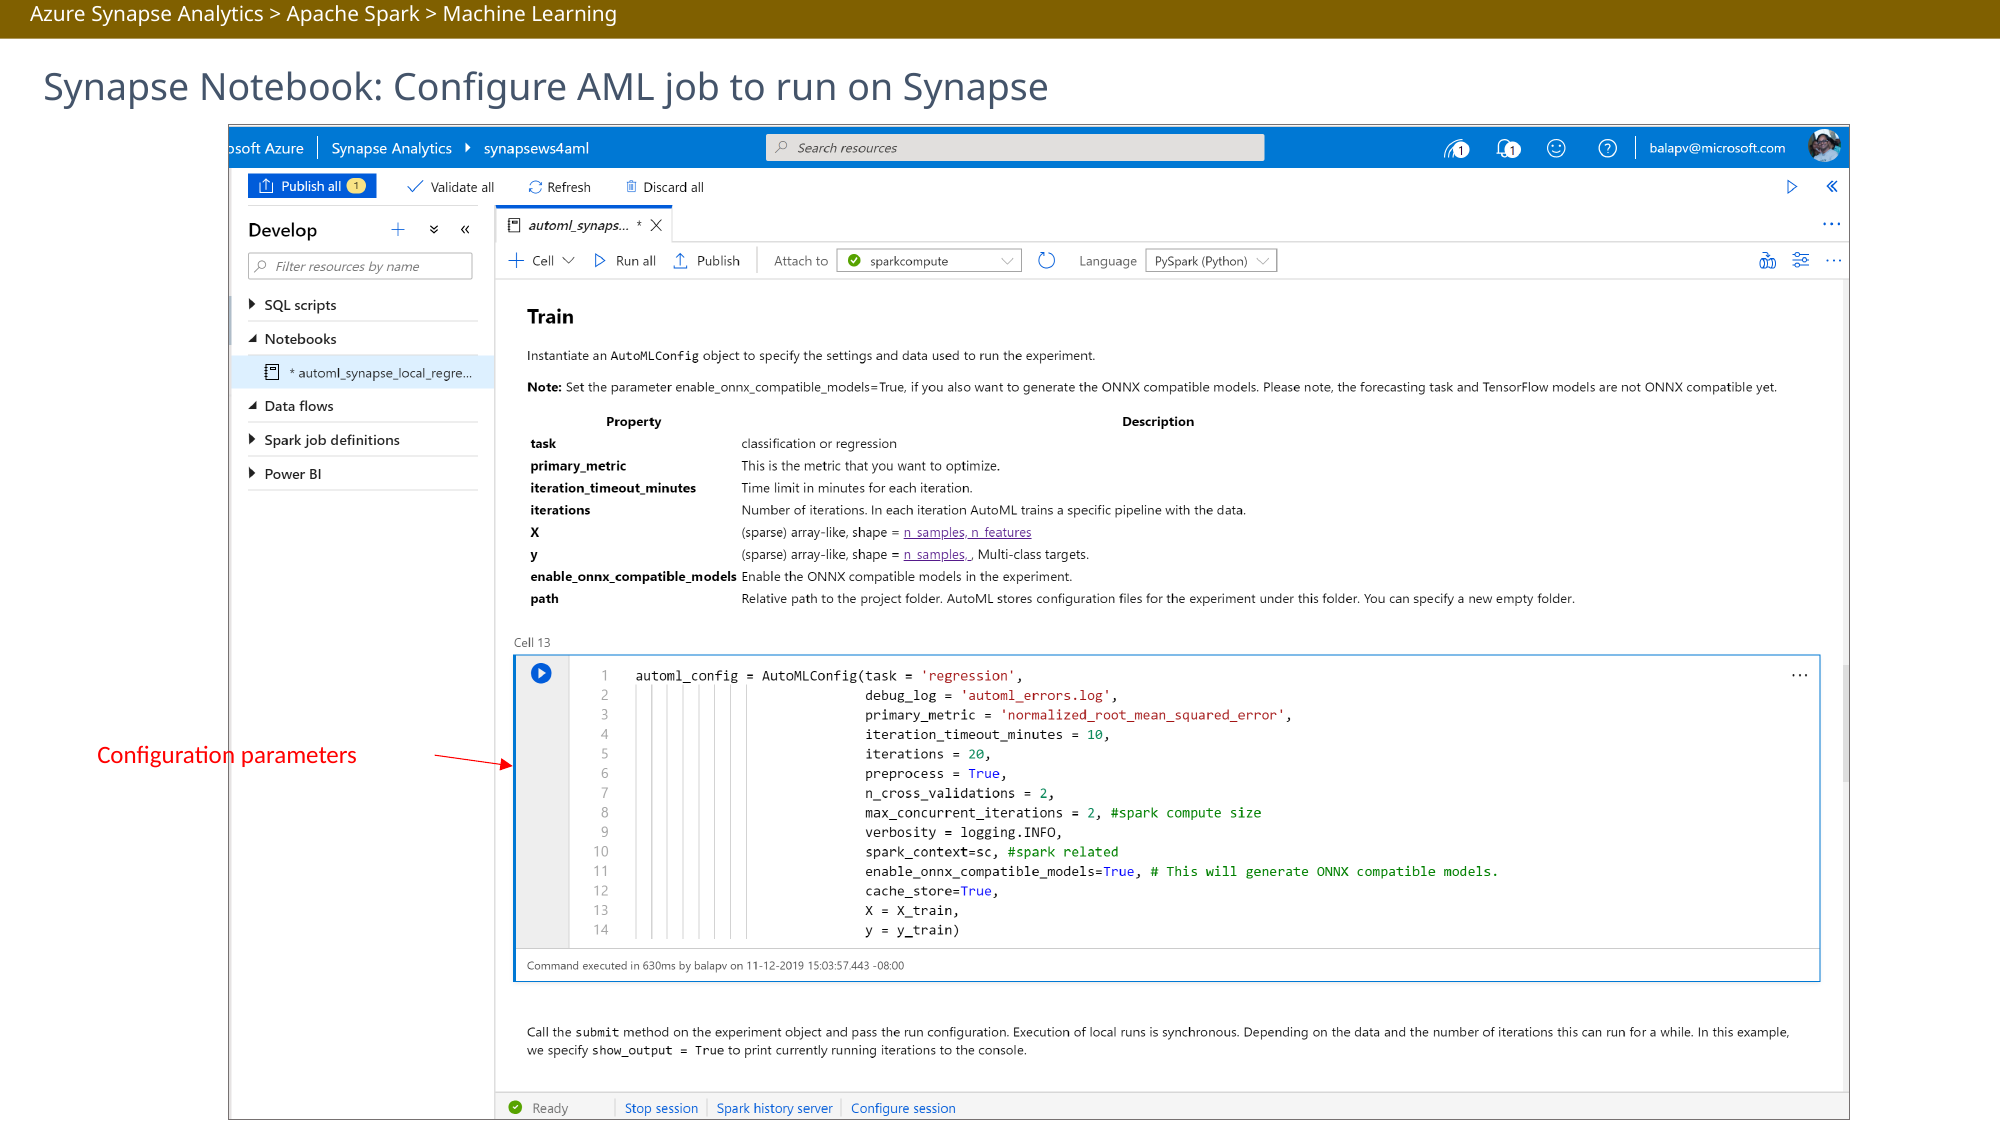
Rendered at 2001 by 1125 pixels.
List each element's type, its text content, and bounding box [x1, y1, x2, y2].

text_box Configuration parameters [67, 728, 227, 783]
picture [227, 124, 1850, 1120]
text_box Synapse Notebook: Configure AML job to run on Synapse [28, 60, 1889, 125]
text_box Azure Synapse Analytics > Apache Spark > Machine Learning [0, 0, 2000, 39]
